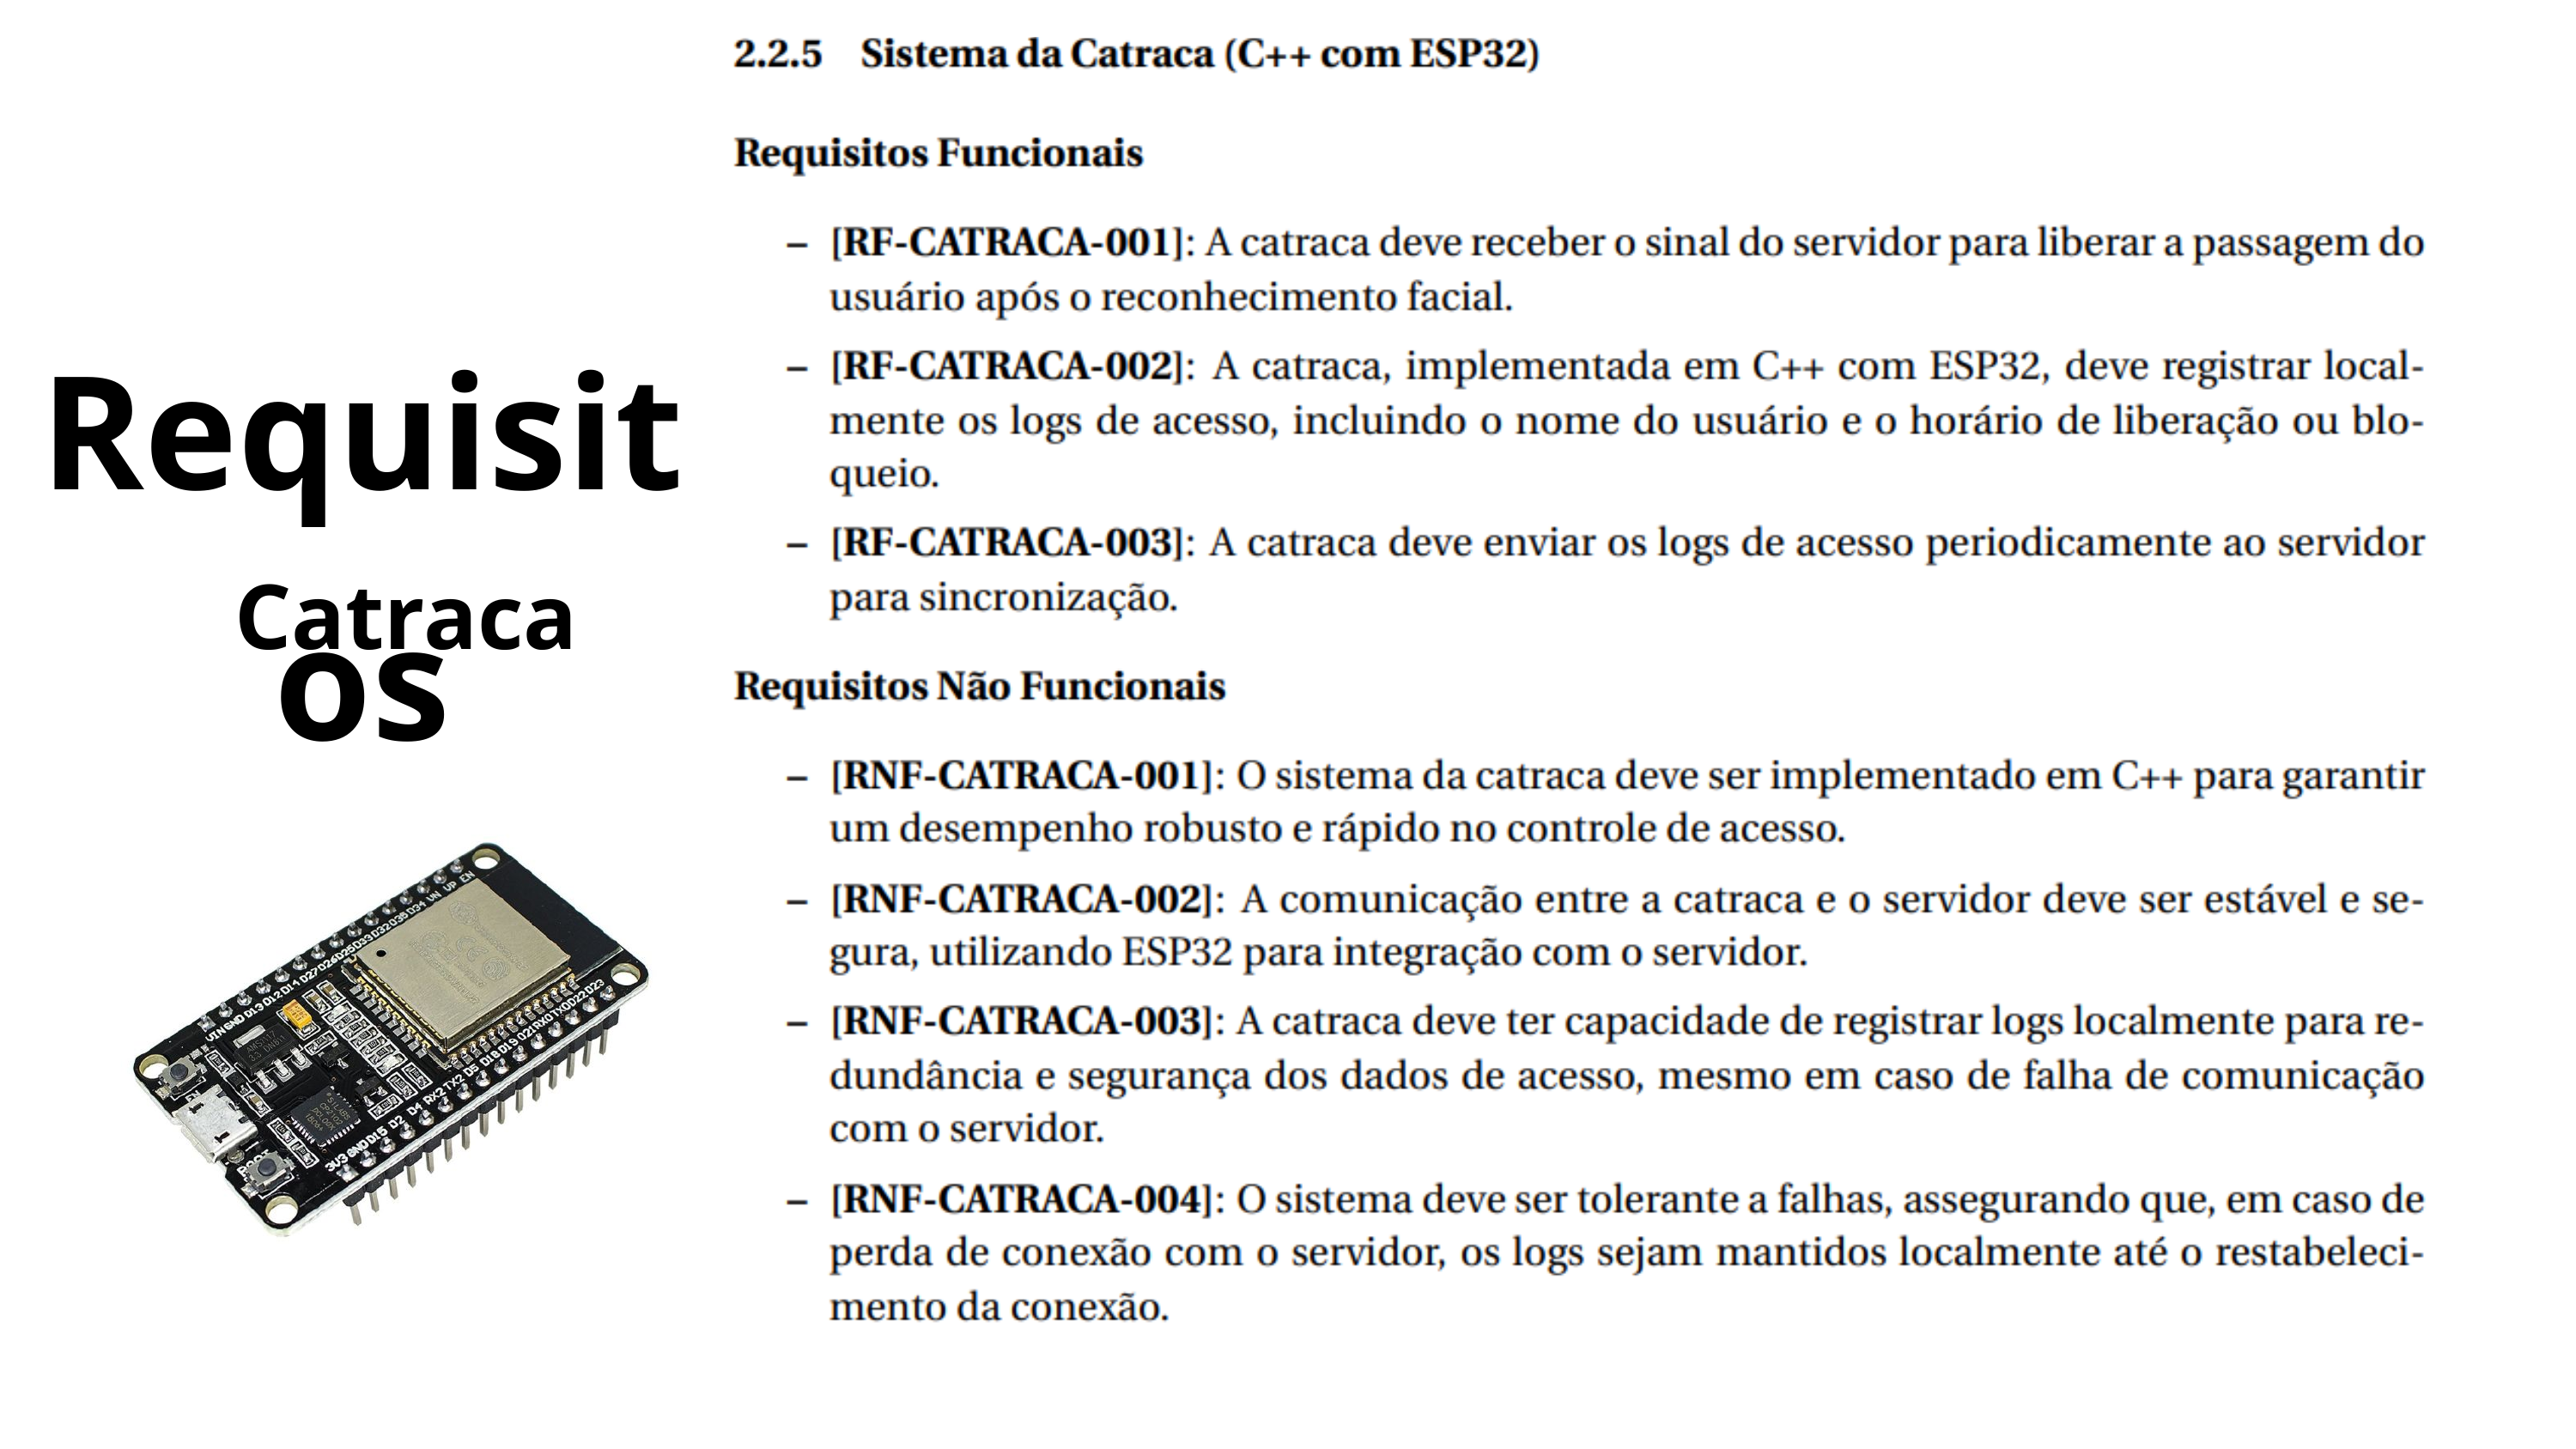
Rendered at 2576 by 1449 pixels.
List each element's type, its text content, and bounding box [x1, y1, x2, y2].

picture [712, 37, 2566, 1347]
text_box Requisitos [5, 270, 708, 542]
text_box Requisitos [5, 668, 708, 772]
text_box Catraca [0, 542, 708, 668]
picture [106, 756, 674, 1323]
